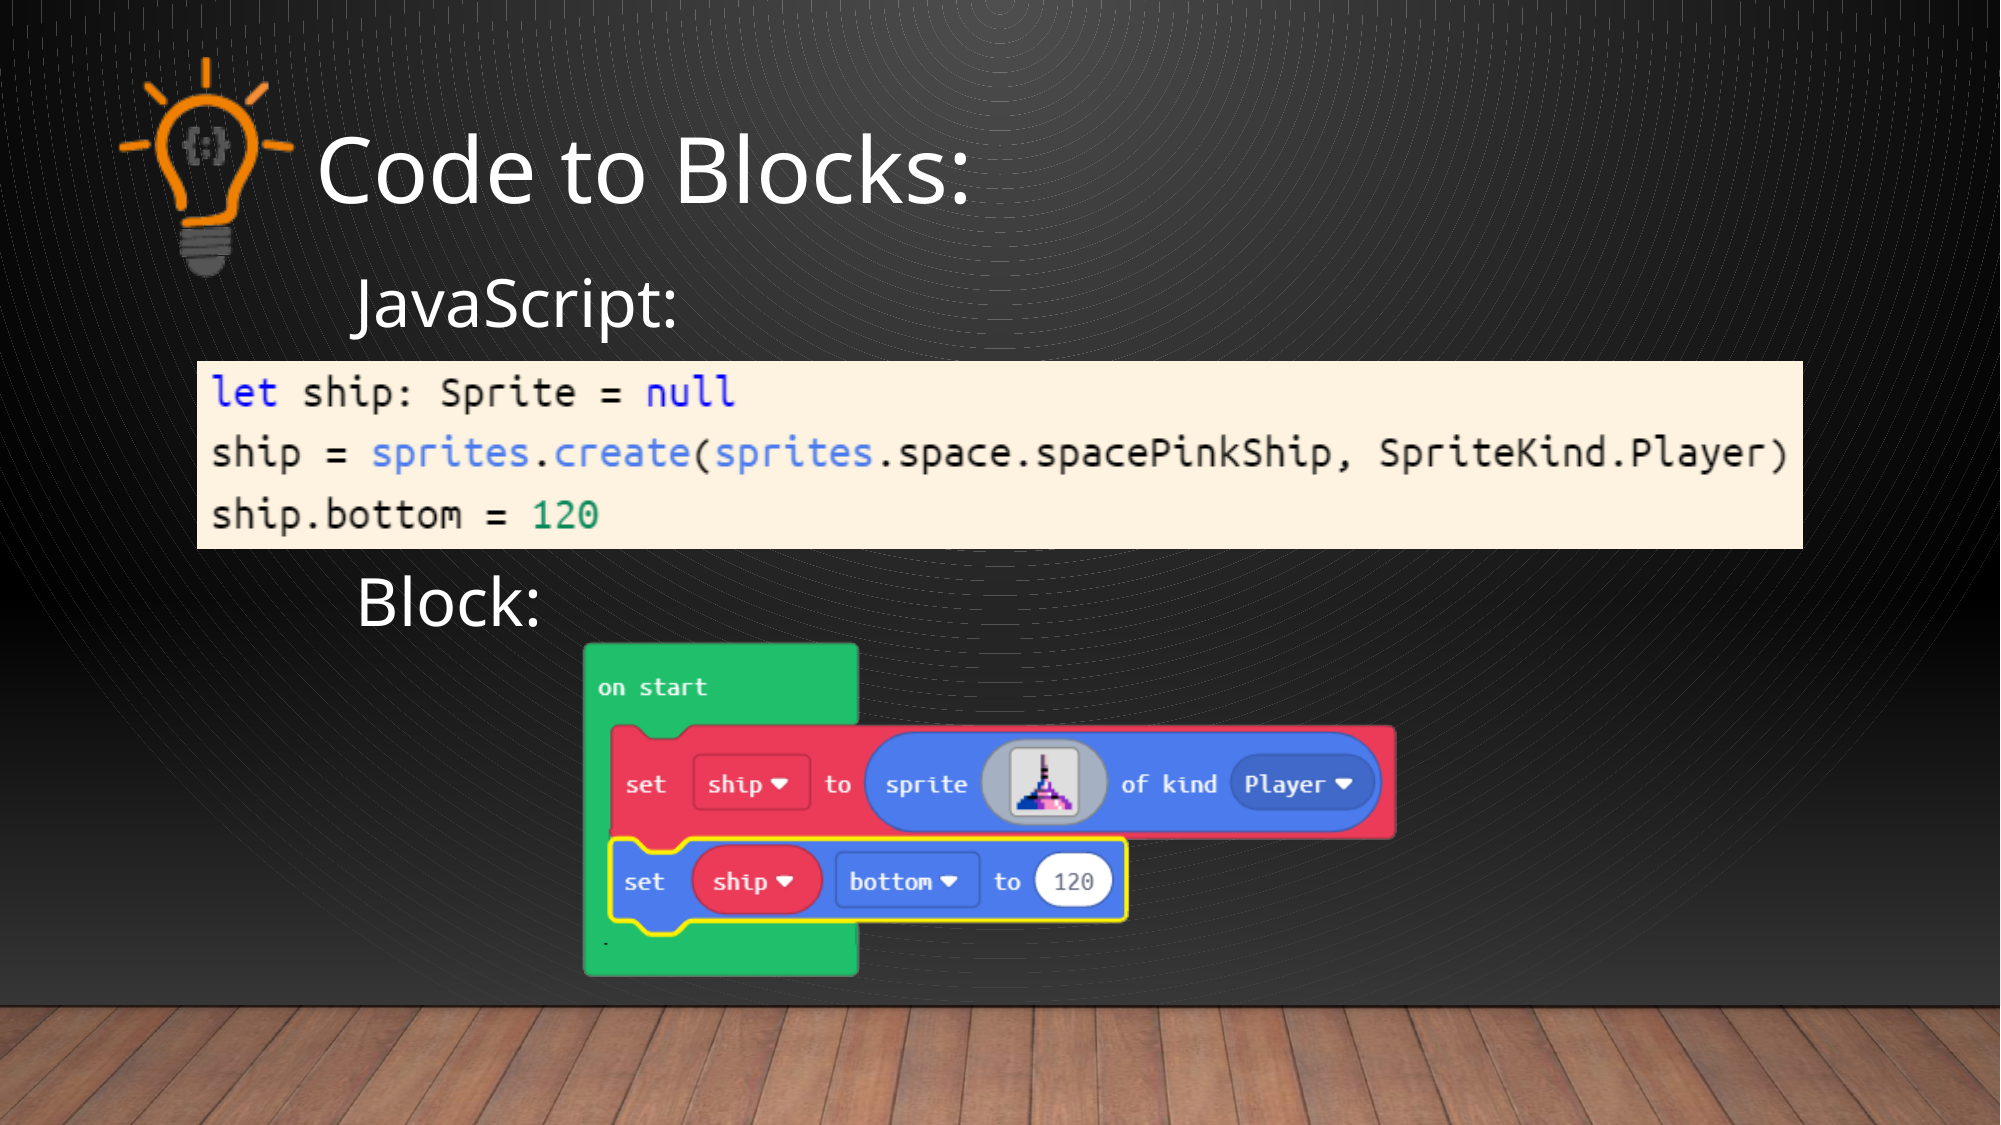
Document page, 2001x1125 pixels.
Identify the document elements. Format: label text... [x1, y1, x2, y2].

picture [118, 56, 297, 279]
text_box Block: [341, 552, 1605, 647]
text_box Code to Blocks: [300, 104, 989, 230]
picture [564, 627, 1421, 990]
text_box [80, 327, 988, 734]
picture [0, 1005, 2000, 1125]
picture [196, 361, 1803, 549]
text_box JavaScript: [341, 253, 1605, 349]
